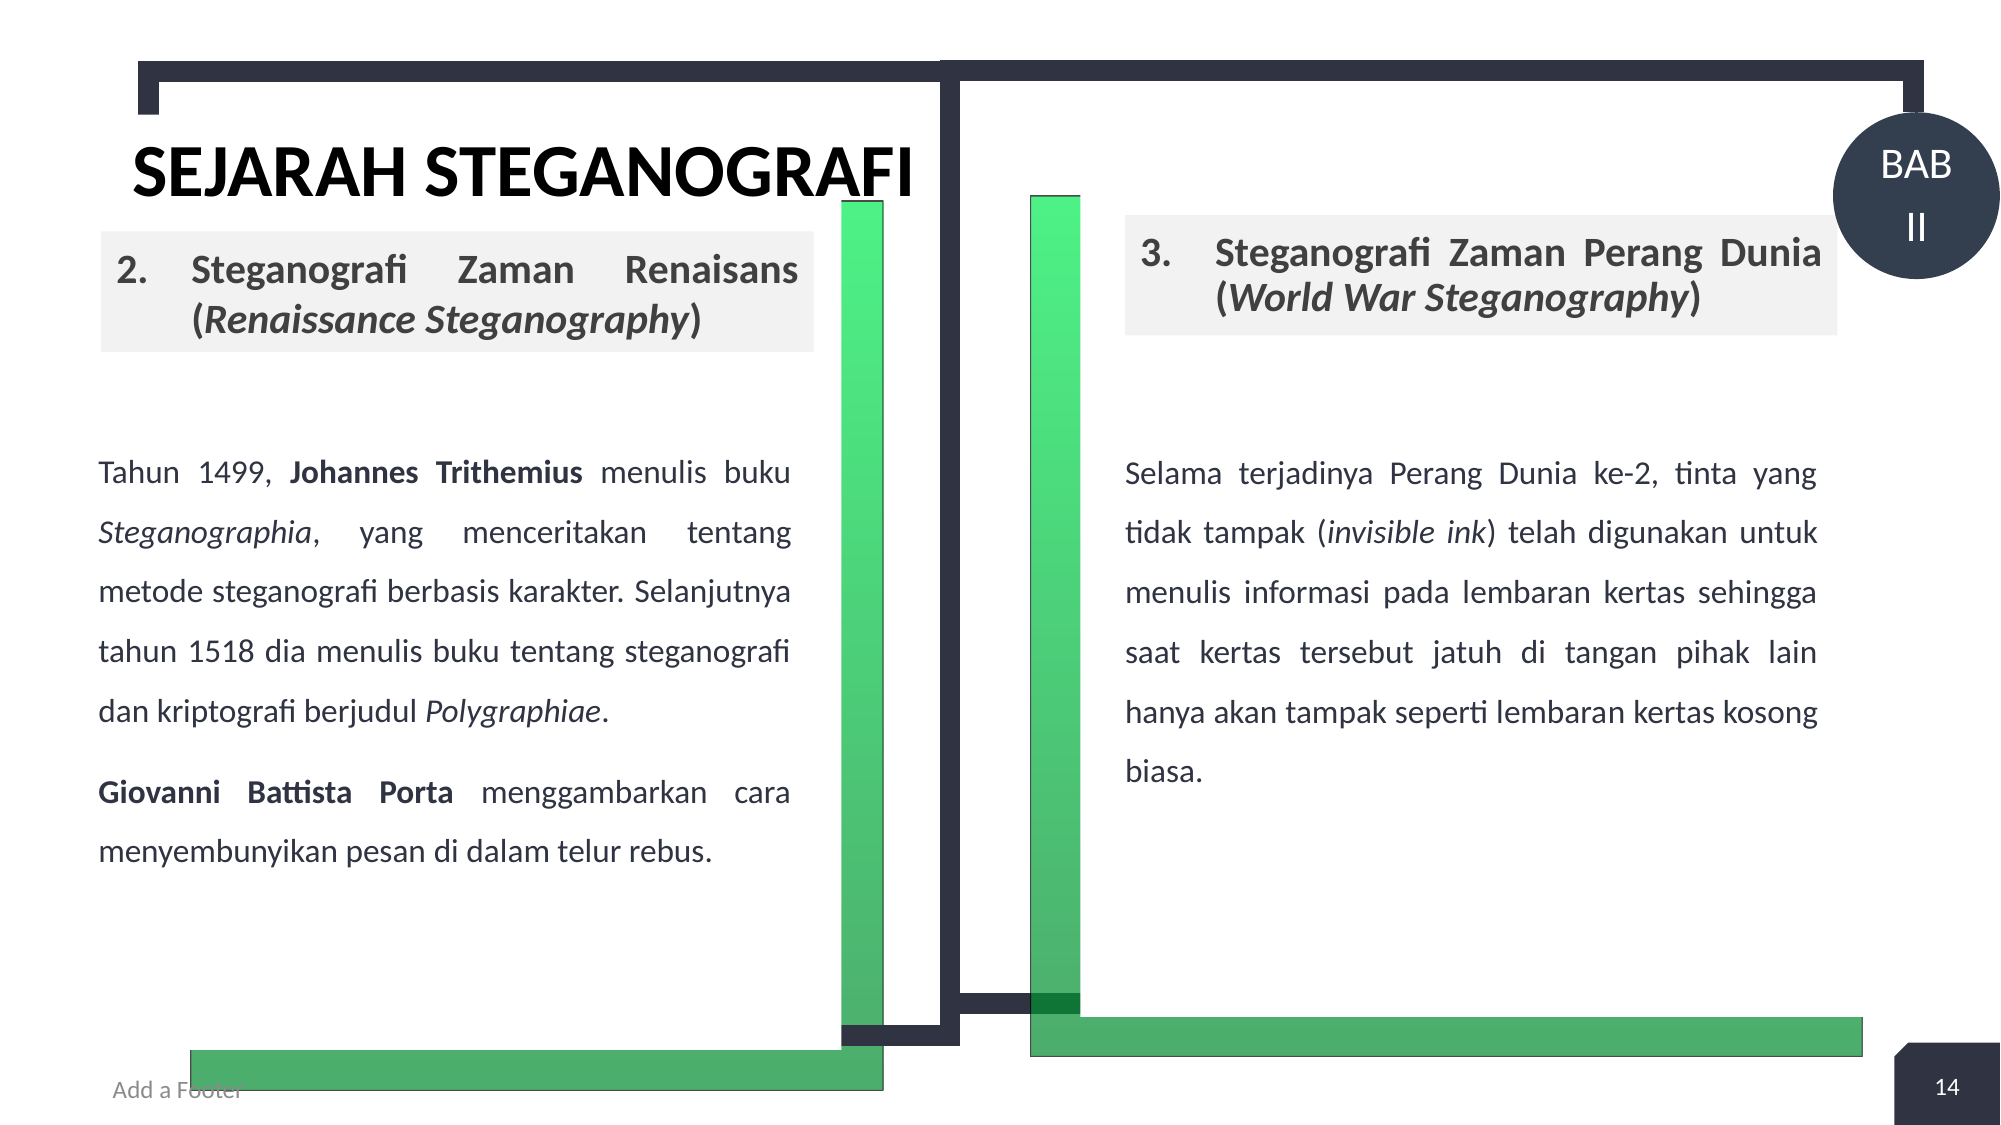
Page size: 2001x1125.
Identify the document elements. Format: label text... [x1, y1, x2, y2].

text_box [1832, 112, 2000, 280]
text_box Steganografi Zaman Renaisans (Renaissance Steganography) [101, 231, 814, 352]
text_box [949, 70, 1962, 1057]
footer Add a Footer [97, 1059, 773, 1119]
list Tahun 1499, Johannes Trithemius menulis buku Steganographia, yang menceritakan tentang metode steganografi berbasis karakter. Selanjutnya tahun 1518 dia menulis buku tentang steganografi dan kriptografi berjudul Polygraphiae. Giovanni Battista Porta menggambarkan cara menyembunyikan pesan di dalam telur rebus. [98, 422, 792, 985]
text_box Sejarah steganografi [81, 124, 949, 219]
slide_number 14 [1894, 1052, 2000, 1119]
